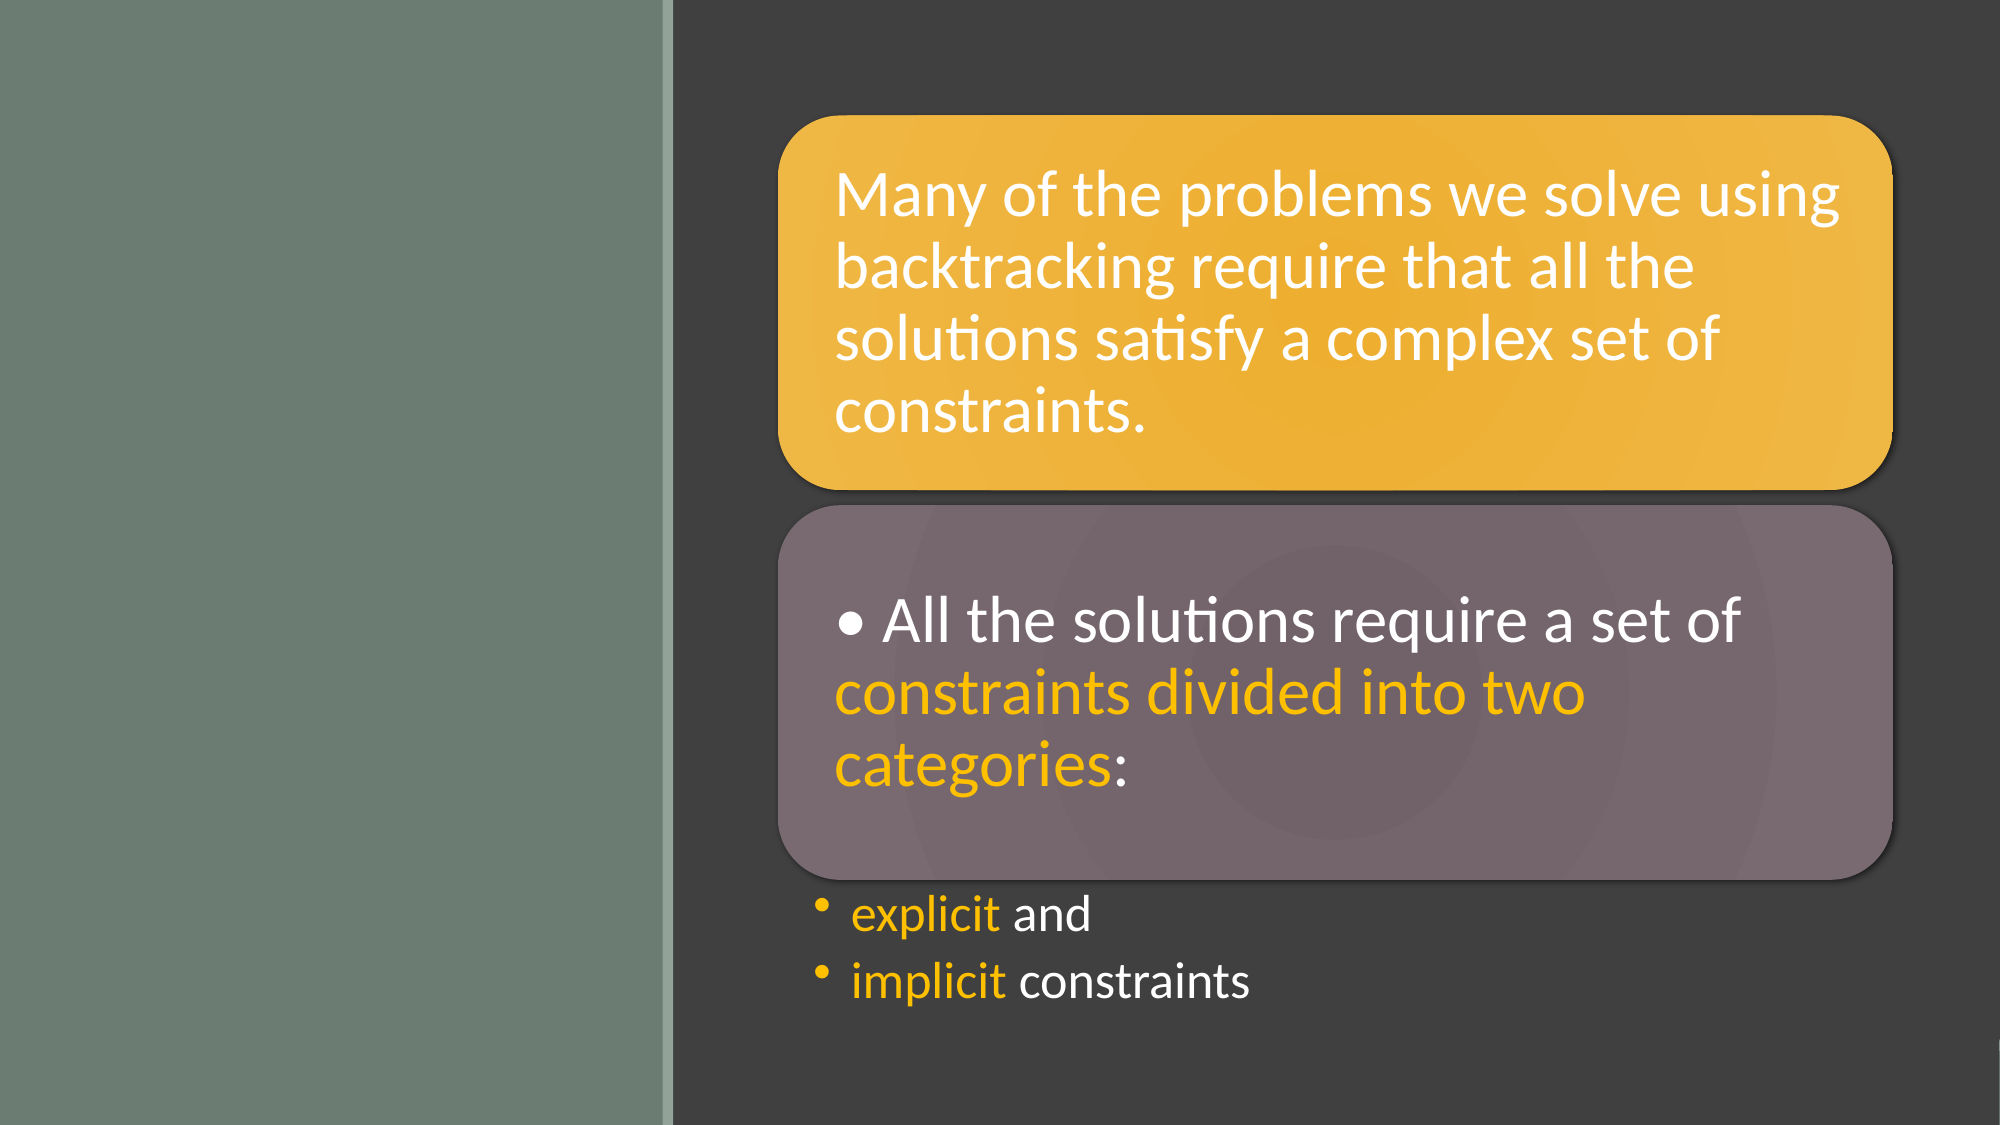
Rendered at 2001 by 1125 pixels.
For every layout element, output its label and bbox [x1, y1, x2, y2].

text_box [777, 104, 1894, 1033]
text_box [674, 0, 2000, 1125]
text_box [0, 0, 661, 1125]
text_box [661, 0, 674, 282]
text_box [661, 296, 674, 1125]
